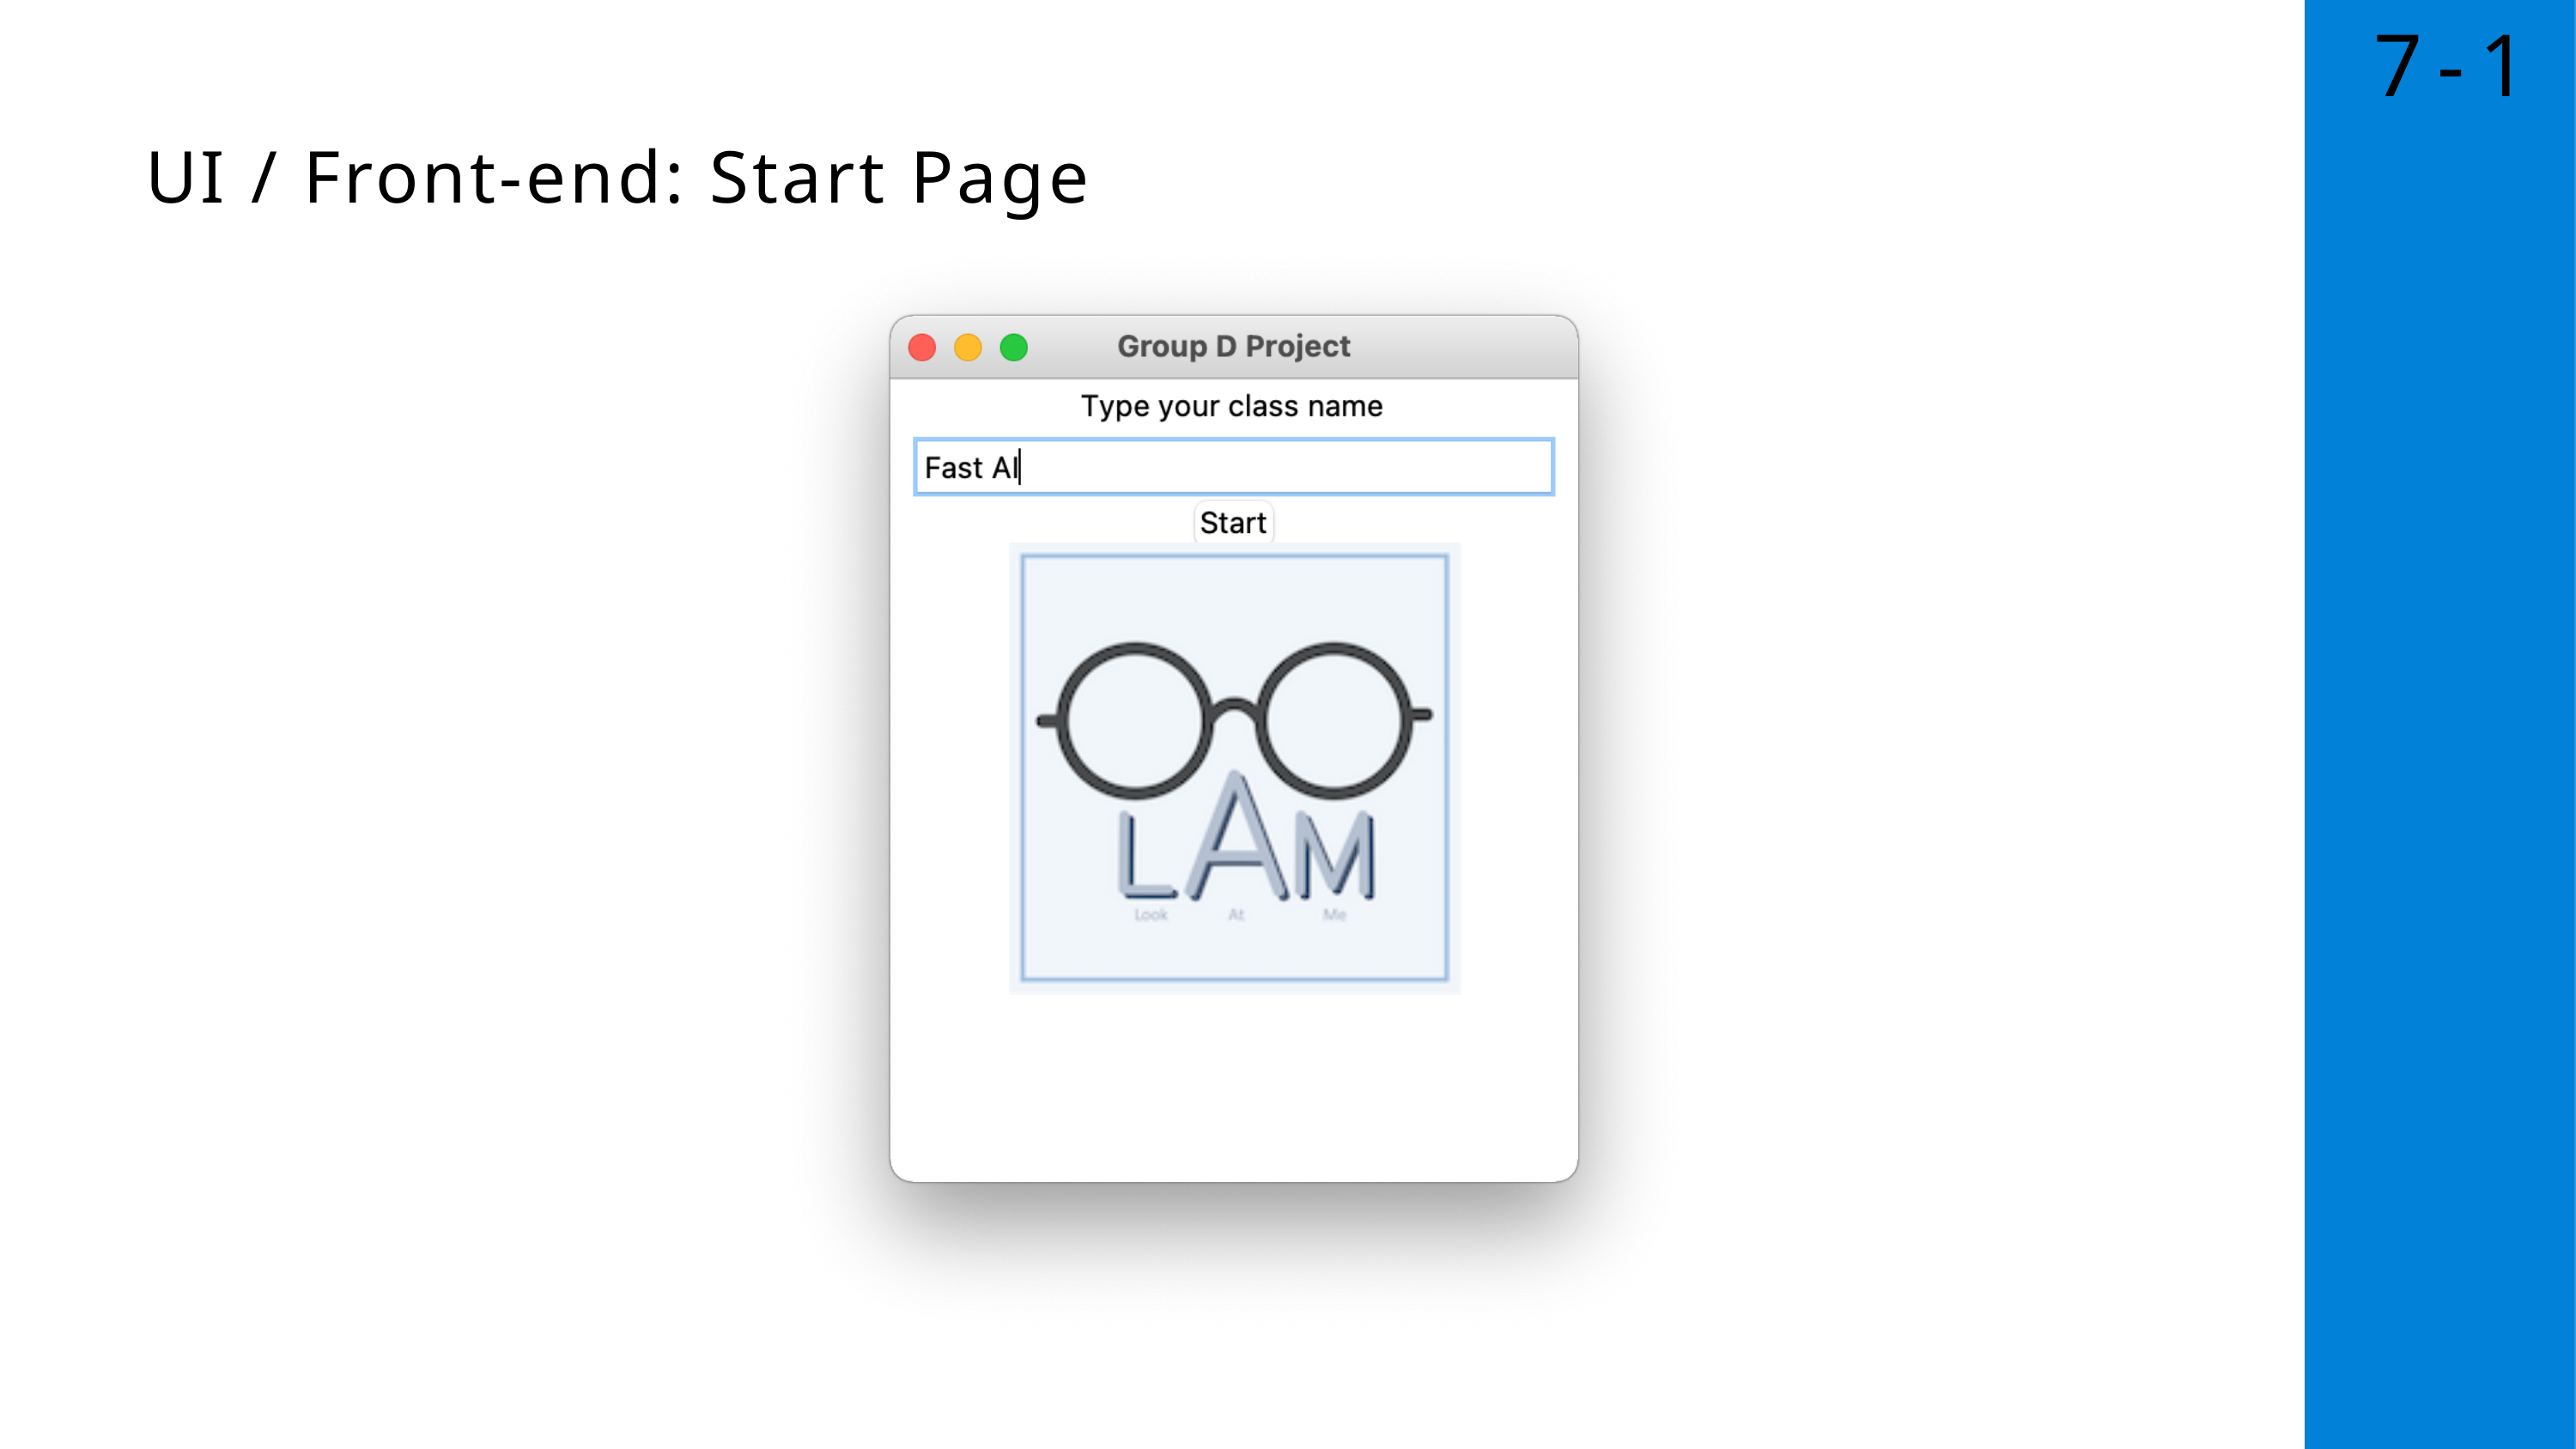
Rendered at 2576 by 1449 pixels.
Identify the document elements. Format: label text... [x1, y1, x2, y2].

text_box UI / Front-end: Start Page [132, 124, 1297, 231]
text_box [2305, 0, 2576, 1449]
picture [762, 228, 1707, 1353]
